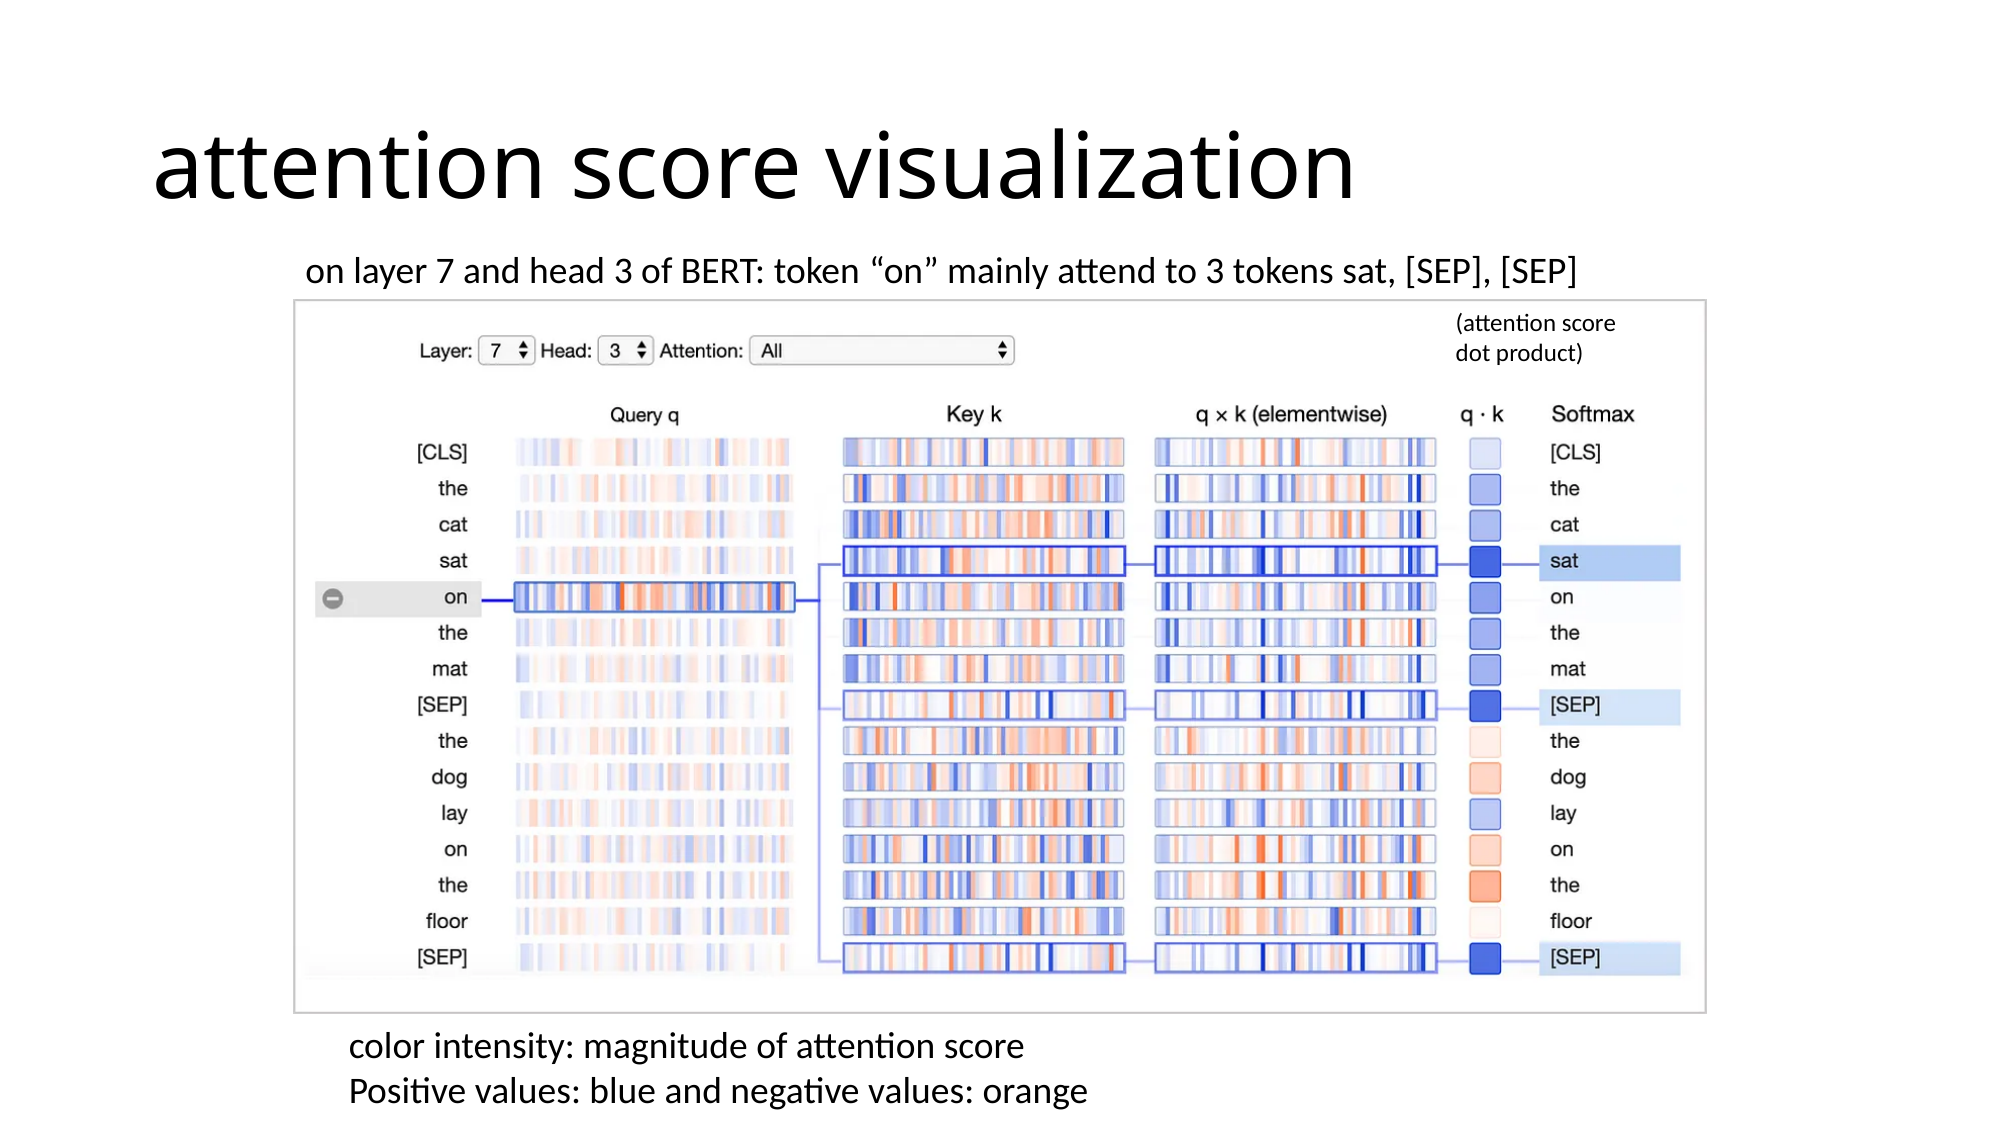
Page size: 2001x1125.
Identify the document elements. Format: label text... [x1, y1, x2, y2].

title attention score visualization [137, 59, 1863, 278]
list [293, 299, 1707, 1014]
text_box on layer 7 and head 3 of BERT: token “on” mainly attend to 3 tokens sat, [SEP], [SEP] [290, 238, 1594, 299]
text_box color intensity: magnitude of attention score Positive values: blue and negative values: orange [333, 1014, 1105, 1118]
